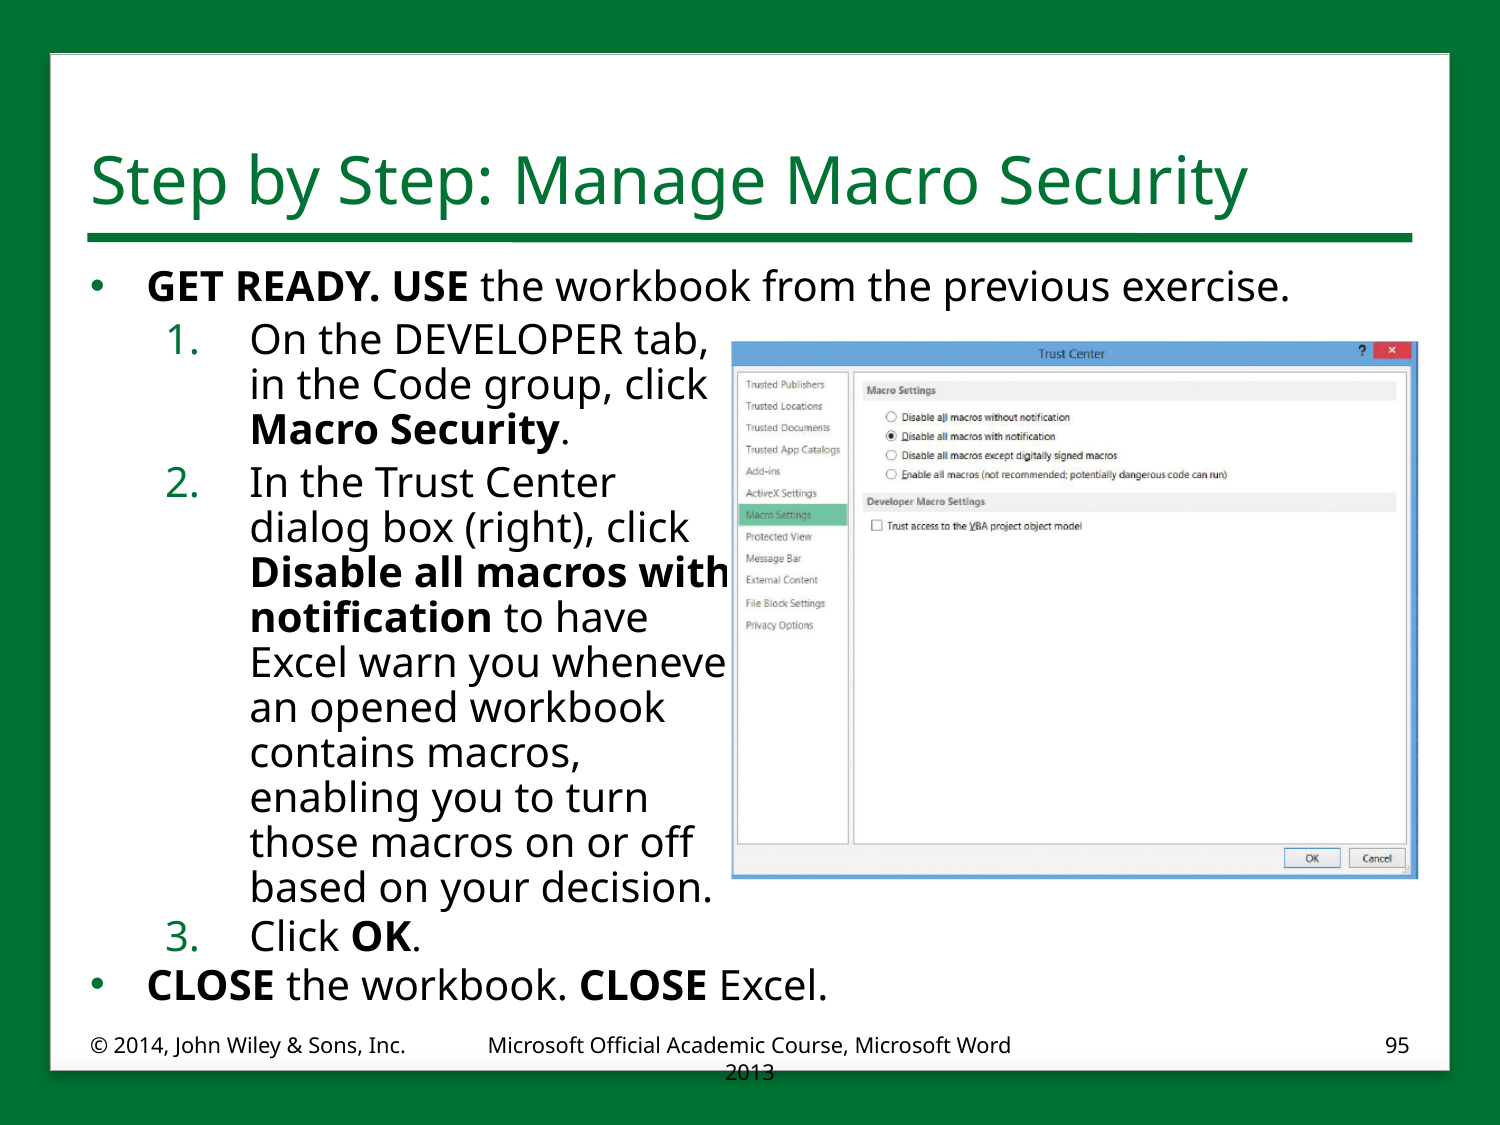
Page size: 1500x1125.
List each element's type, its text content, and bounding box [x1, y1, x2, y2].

slide_number 95 [1074, 1024, 1426, 1103]
slide_number © 2014, John Wiley & Sons, Inc. [74, 1024, 426, 1103]
list GET READY. USE the workbook from the previous exercise. On the DEVELOPER tab, in the Code group, click Macro Security. In the Trust Center dialog box (right), click Disable all macros with notification to have Excel warn you whenever an opened workbook contains macros, enabling you to turn those macros on or off based on your decision. Click OK. CLOSE the workbook. CLOSE Excel. [75, 262, 1425, 1063]
picture [726, 337, 1426, 886]
footer Microsoft Official Academic Course, Microsoft Word 2013 [449, 1024, 1051, 1103]
title Step by Step: Manage Macro Security [74, 74, 1426, 226]
